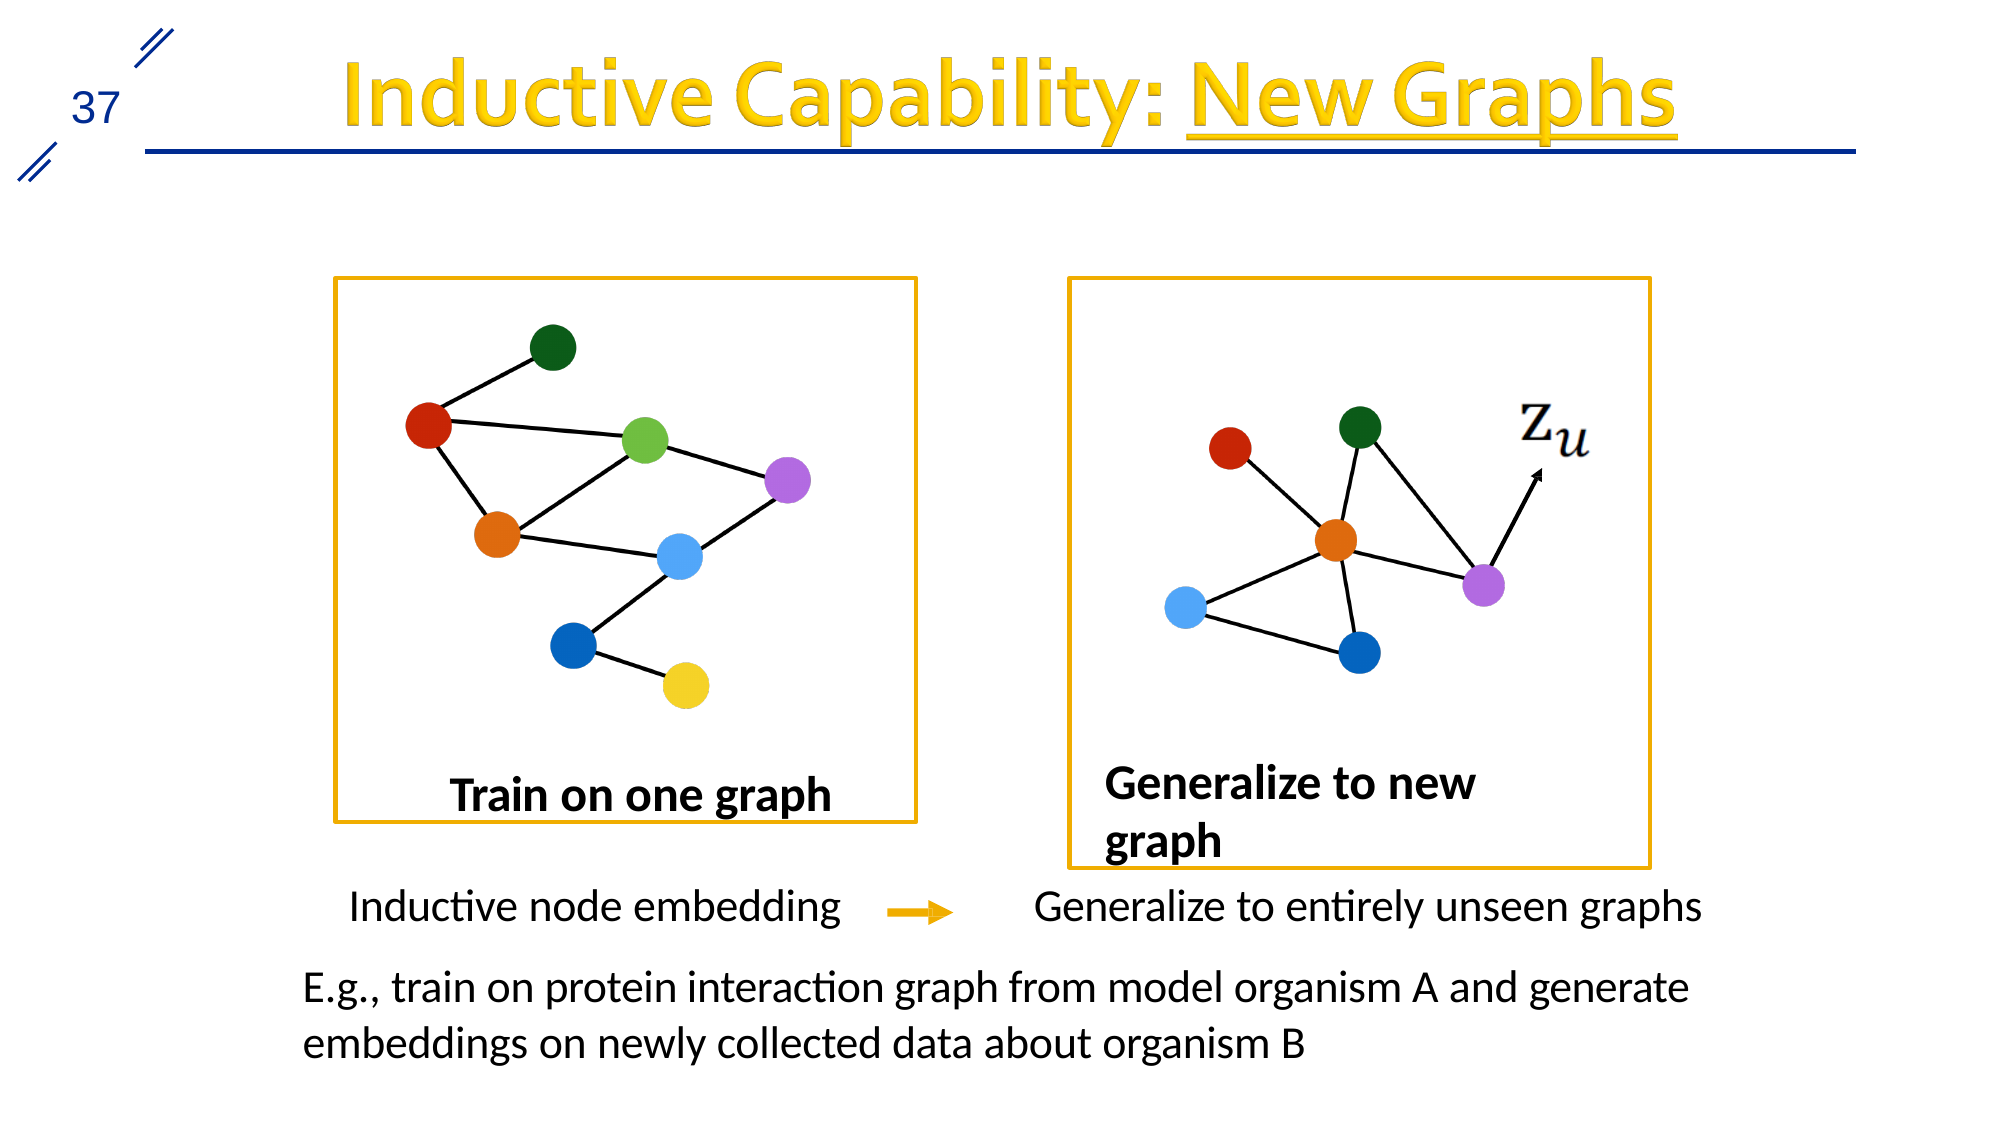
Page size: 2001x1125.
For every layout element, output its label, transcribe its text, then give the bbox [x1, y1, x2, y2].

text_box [1164, 406, 1543, 674]
text_box Train on one graph [335, 277, 917, 822]
picture [345, 56, 1679, 148]
text_box Inductive node embedding Generalize to entirely unseen graphs E.g., train on protein interaction graph from model organism A and generate embeddings on newly collected data about organism B [300, 847, 1708, 1069]
text_box [887, 900, 954, 925]
picture [404, 324, 811, 709]
picture [1510, 374, 1608, 463]
text_box Generalize to new graph [1069, 277, 1651, 868]
